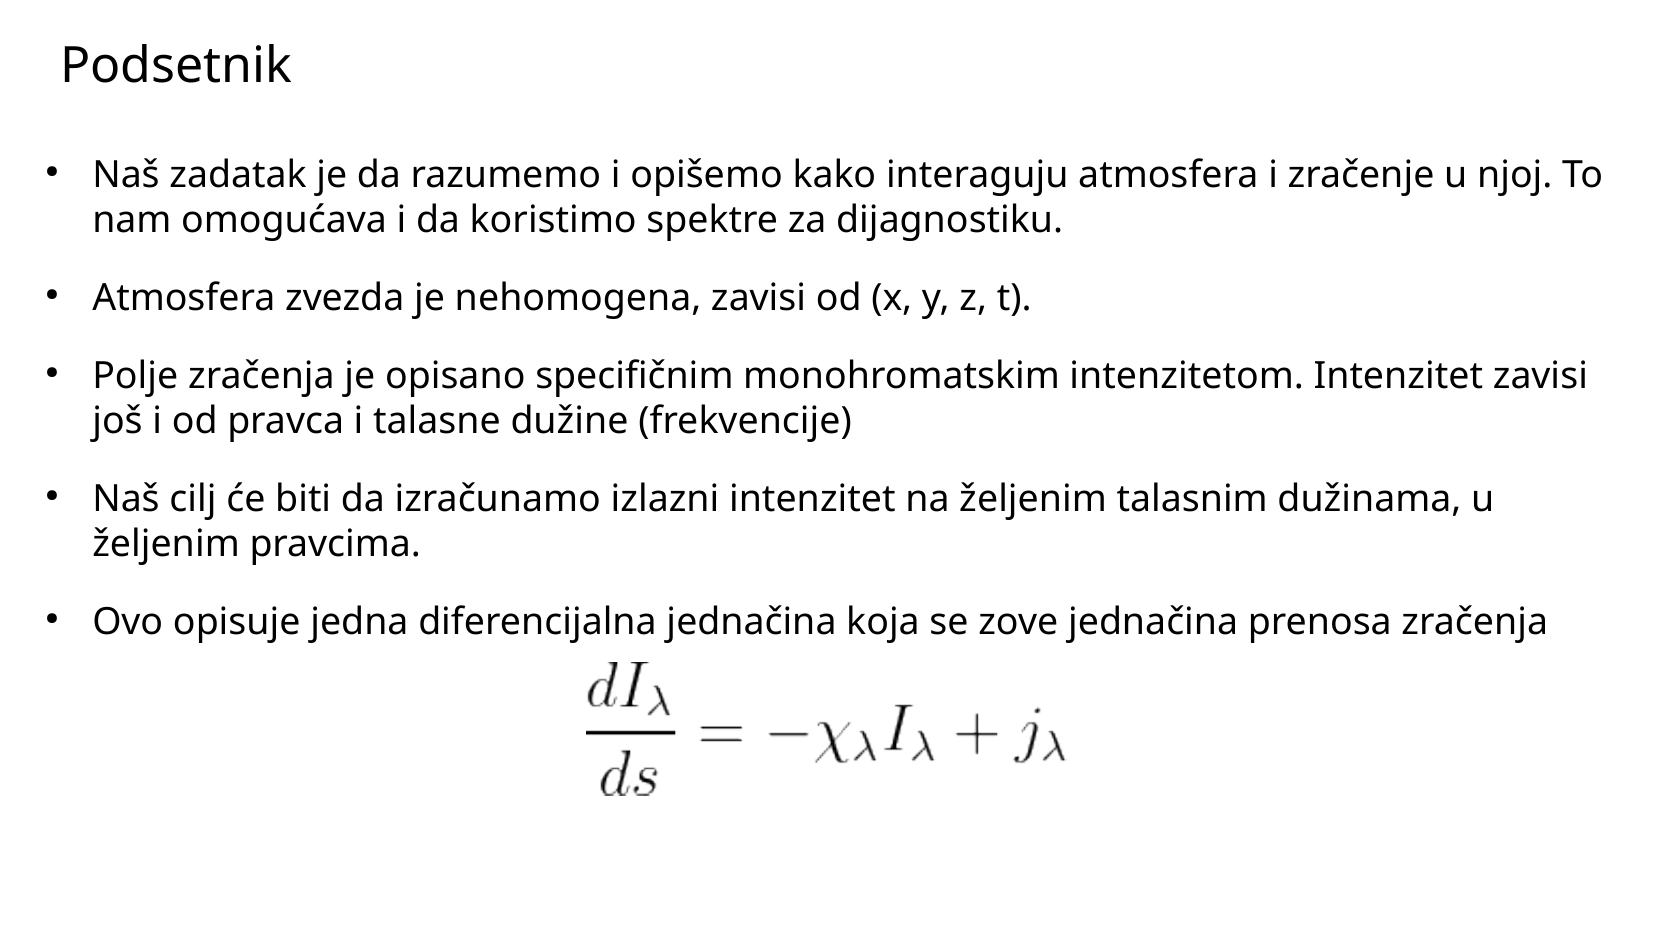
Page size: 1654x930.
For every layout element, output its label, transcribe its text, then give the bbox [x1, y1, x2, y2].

list Naš zadatak je da razumemo i opišemo kako interaguju atmosfera i zračenje u njoj. To nam omogućava i da koristimo spektre za dijagnostiku. Atmosfera zvezda je nehomogena, zavisi od (x, y, z, t). Polje zračenja je opisano specifičnim monohromatskim intenzitetom. Intenzitet zavisi još i od pravca i talasne dužine (frekvencije) Naš cilj će biti da izračunamo izlazni intenzitet na željenim talasnim dužinama, u željenim pravcima. Ovo opisuje jedna diferencijalna jednačina koja se zove jednačina prenosa zračenja [45, 150, 1635, 880]
picture [585, 661, 1068, 796]
title Podsetnik [59, 13, 1648, 113]
